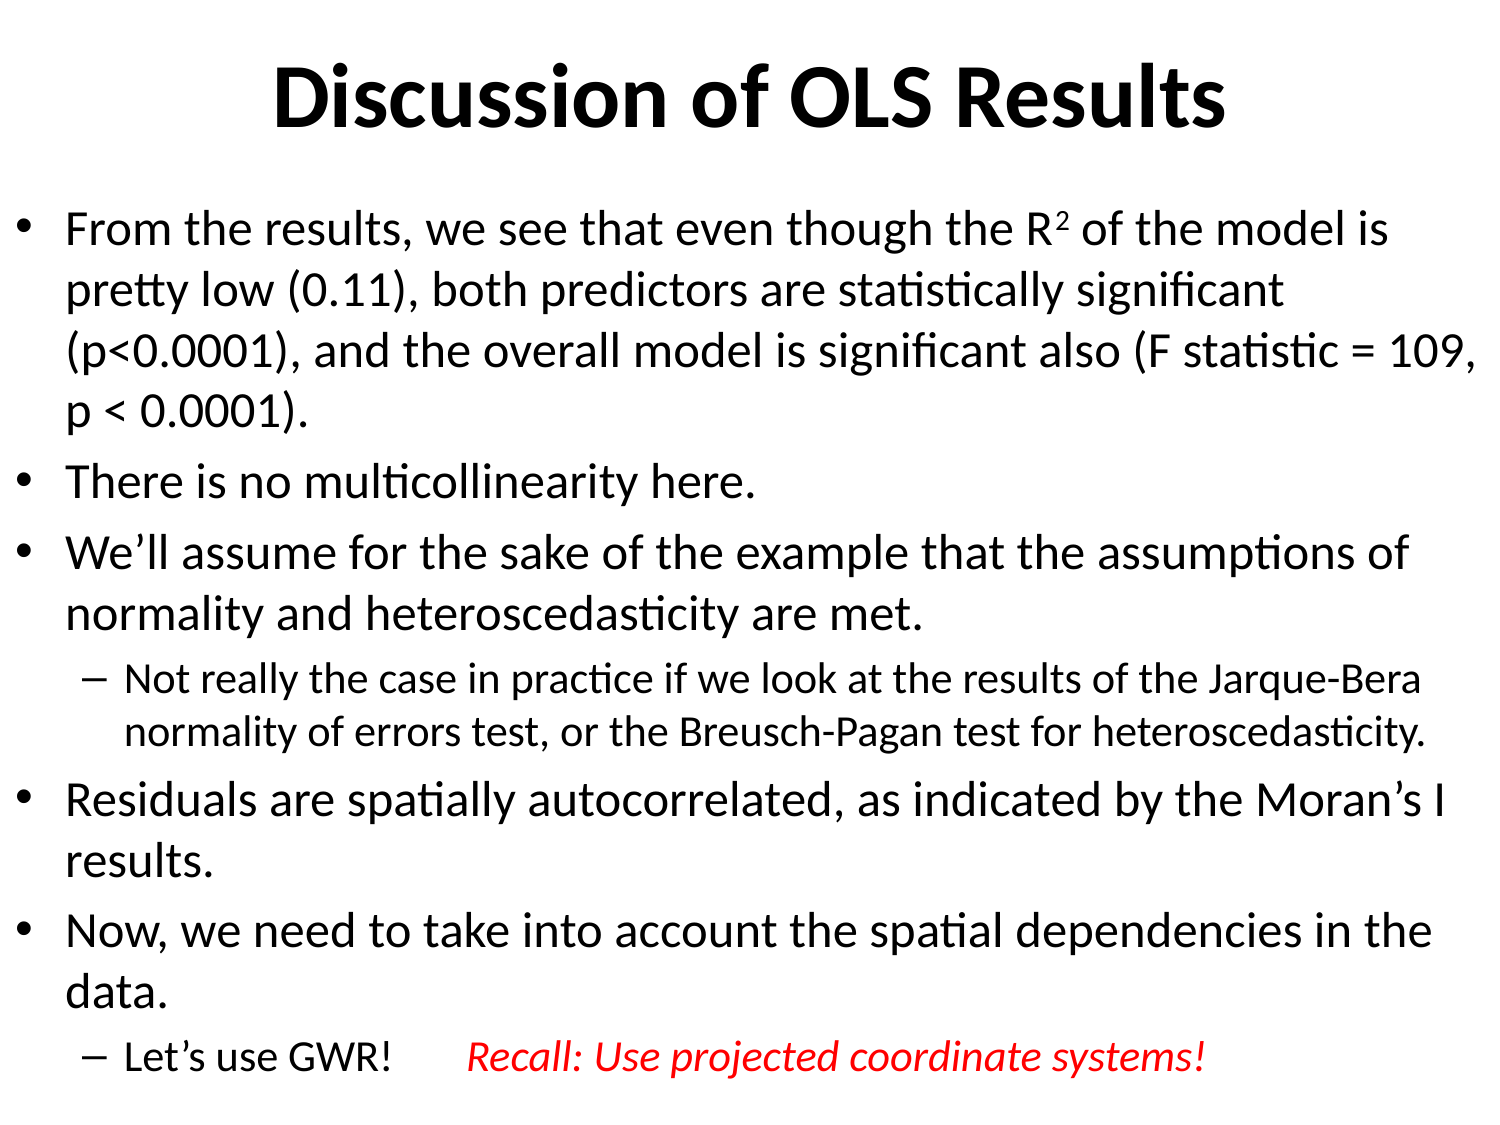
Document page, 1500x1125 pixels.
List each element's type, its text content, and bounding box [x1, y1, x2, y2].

list From the results, we see that even though the R2 of the model is pretty low (0.11), both predictors are statistically significant (p<0.0001), and the overall model is significant also (F statistic = 109, p < 0.0001). There is no multicollinearity here. We’ll assume for the sake of the example that the assumptions of normality and heteroscedasticity are met. Not really the case in practice if we look at the results of the Jarque-Bera normality of errors test, or the Breusch-Pagan test for heteroscedasticity. Residuals are spatially autocorrelated, as indicated by the Moran’s I results. Now, we need to take into account the spatial dependencies in the data. Let’s use GWR! Recall: Use projected coordinate systems! [0, 187, 1500, 1100]
title Discussion of OLS Results [75, 20, 1425, 163]
